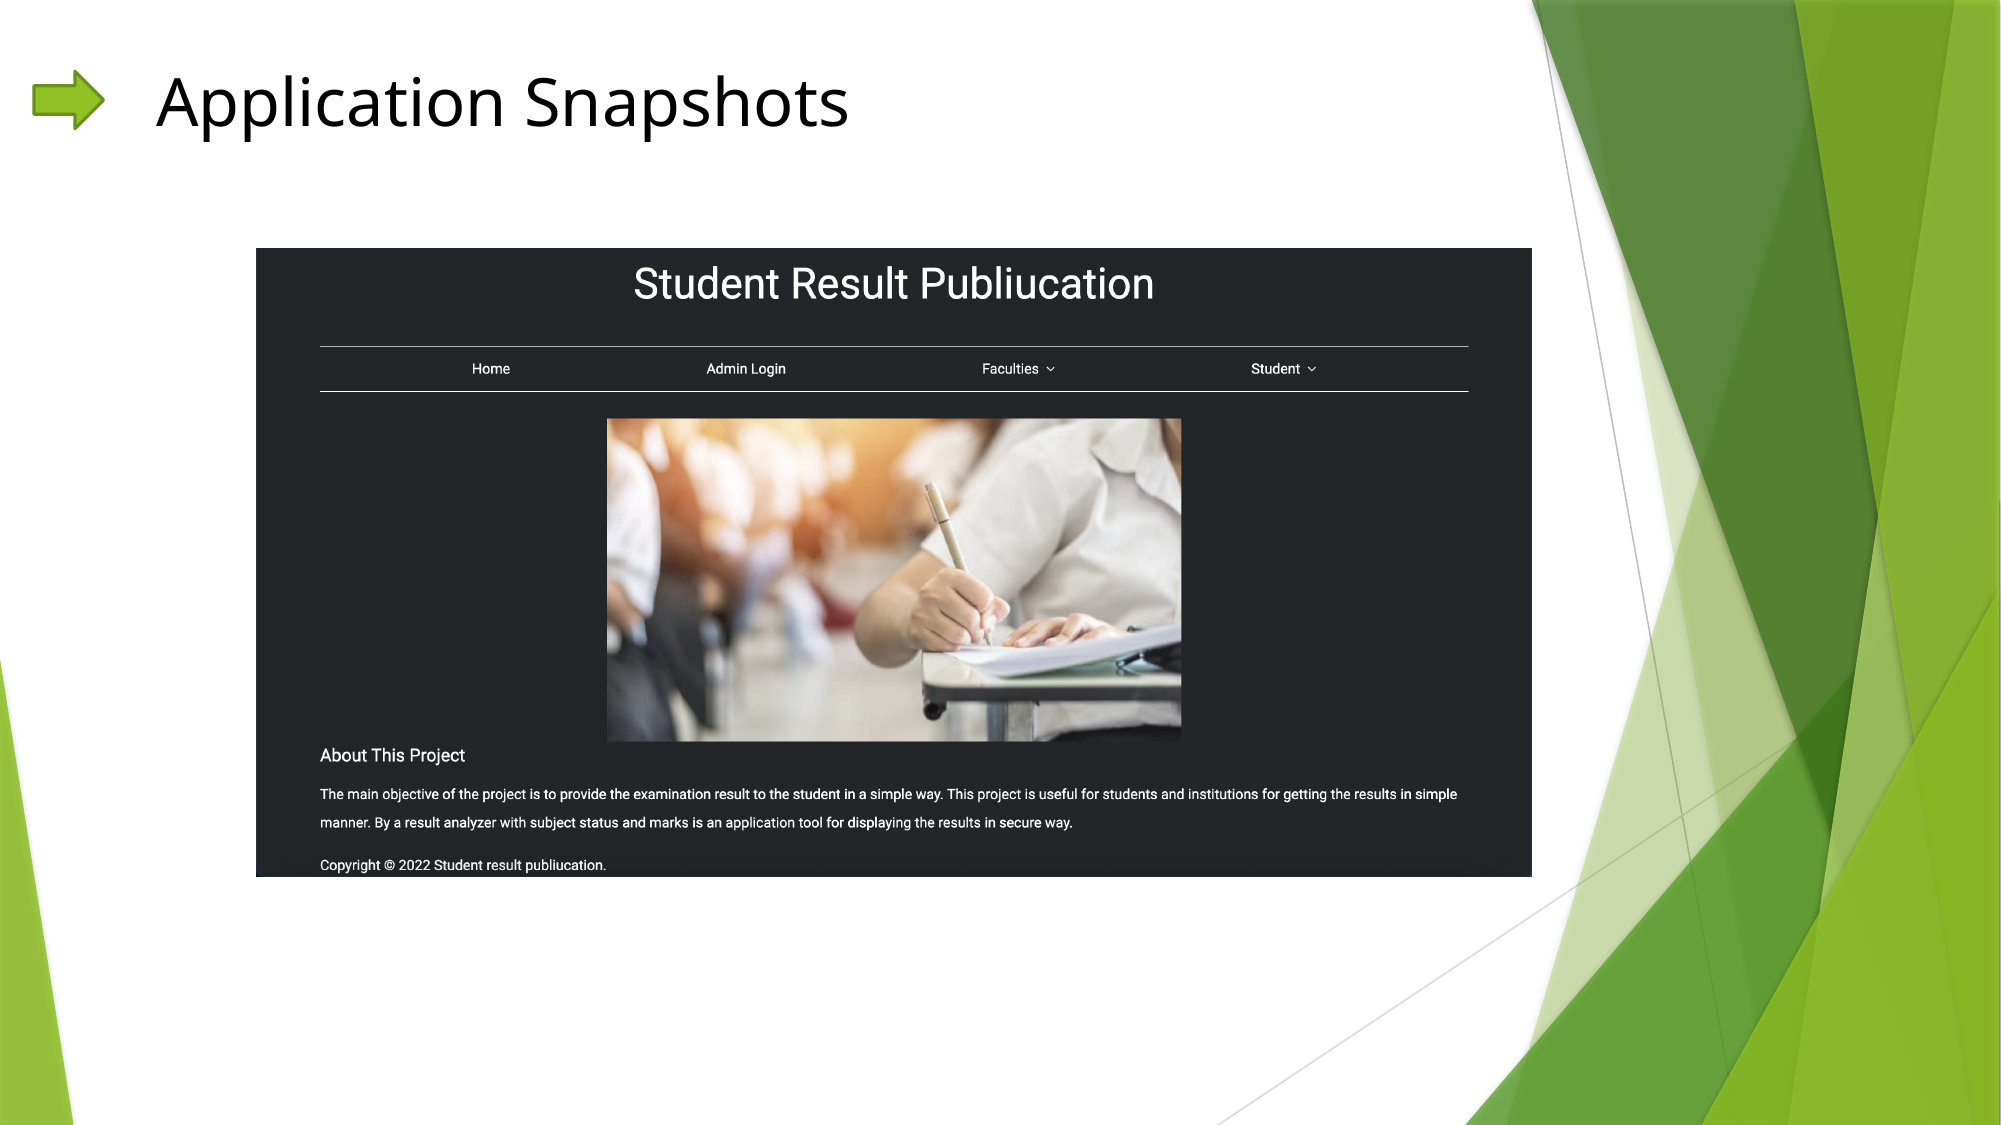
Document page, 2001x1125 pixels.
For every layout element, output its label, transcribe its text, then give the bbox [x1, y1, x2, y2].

text_box [32, 69, 105, 131]
text_box Application Snapshots [141, 51, 1000, 147]
picture [256, 248, 1533, 877]
